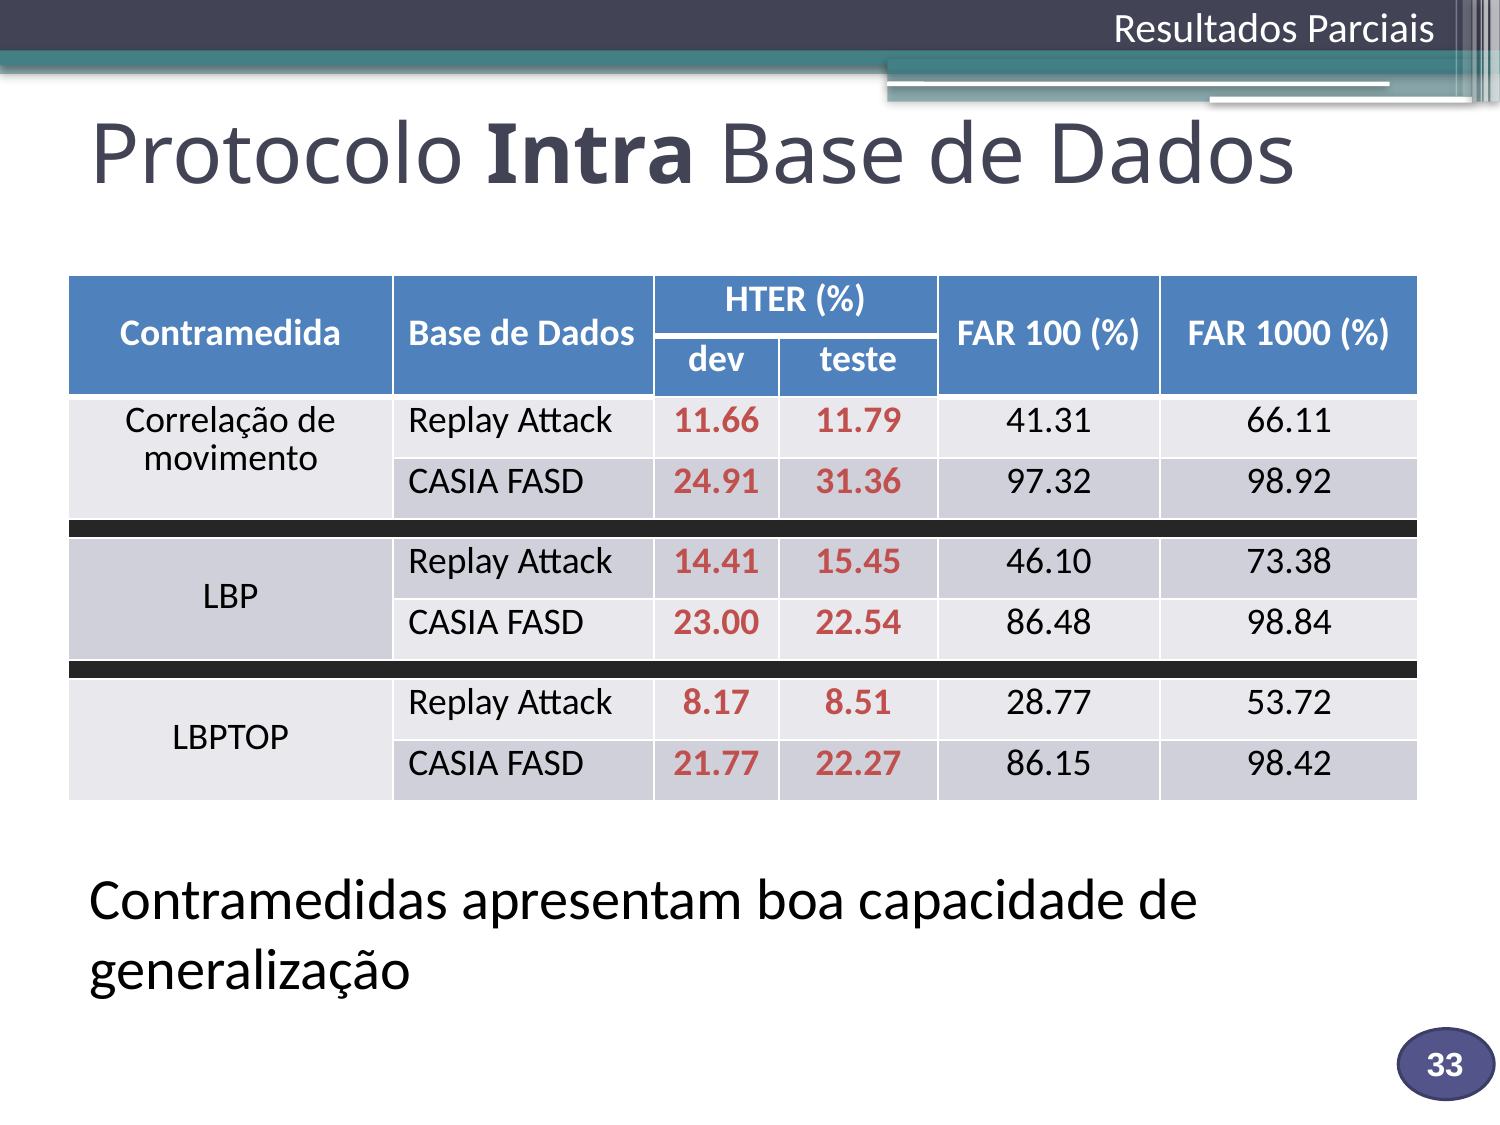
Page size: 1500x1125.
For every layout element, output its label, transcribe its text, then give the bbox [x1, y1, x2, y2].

table_cell 98.42 [1161, 741, 1417, 800]
table_cell CASIA FASD [394, 459, 653, 518]
table_cell [69, 661, 1417, 678]
table_cell 31.36 [780, 459, 937, 518]
table_cell 8.51 [780, 680, 937, 739]
table_cell CASIA FASD [394, 741, 653, 800]
table_cell Replay Attack [394, 680, 653, 739]
text_box Resultados Parciais [1098, 0, 1450, 59]
title Protocolo Intra Base de Dados [74, 62, 1425, 238]
table_cell 86.48 [939, 600, 1159, 659]
table_cell 22.54 [780, 600, 937, 659]
table_cell 46.10 [939, 539, 1159, 598]
table_cell 8.17 [655, 680, 778, 739]
table_cell dev [655, 339, 778, 396]
table_header Contramedida [69, 276, 392, 394]
table_cell 86.15 [939, 741, 1159, 800]
table_header FAR 1000 (%) [1161, 276, 1417, 394]
table_cell CASIA FASD [394, 600, 653, 659]
table_cell 21.77 [655, 741, 778, 800]
table_cell 23.00 [655, 600, 778, 659]
table_cell Replay Attack [394, 539, 653, 598]
table_cell 24.91 [655, 459, 778, 518]
table_cell 22.27 [780, 741, 937, 800]
table_cell 41.31 [939, 400, 1159, 457]
table_cell LBP [69, 539, 392, 659]
table_cell 14.41 [655, 539, 778, 598]
table_header Base de Dados [394, 276, 653, 394]
table_cell 66.11 [1161, 400, 1417, 457]
table_cell Replay Attack [394, 400, 653, 457]
table_cell 28.77 [939, 680, 1159, 739]
table_header HTER (%) [655, 276, 937, 333]
list Contramedidas apresentam boa capacidade de generalização [75, 243, 1425, 1079]
table_cell [69, 520, 1417, 537]
table_cell LBPTOP [69, 680, 392, 800]
table_cell 73.38 [1161, 539, 1417, 598]
table_cell 98.92 [1161, 459, 1417, 518]
table_cell 11.66 [655, 398, 778, 457]
table_cell 15.45 [780, 539, 937, 598]
table_cell 98.84 [1161, 600, 1417, 659]
table_header FAR 100 (%) [939, 276, 1159, 394]
table_cell 53.72 [1161, 680, 1417, 739]
table_cell 97.32 [939, 459, 1159, 518]
table_cell 11.79 [780, 398, 937, 457]
table_cell teste [780, 339, 937, 396]
table_cell Correlação de movimento [69, 400, 392, 518]
